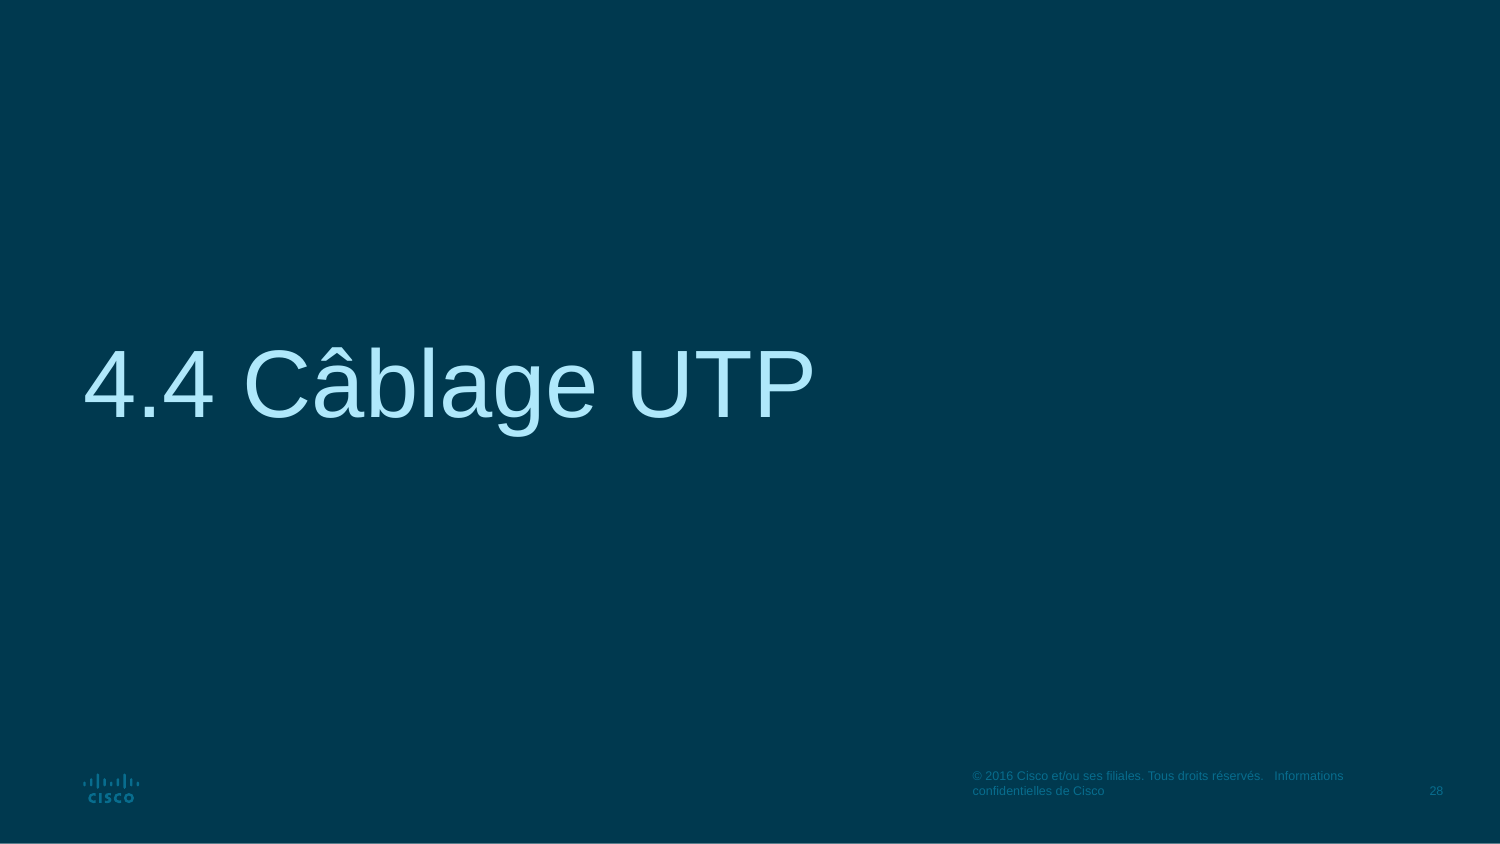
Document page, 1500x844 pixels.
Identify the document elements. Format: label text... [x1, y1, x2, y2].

title 4.4 Câblage UTP [68, 293, 1356, 446]
